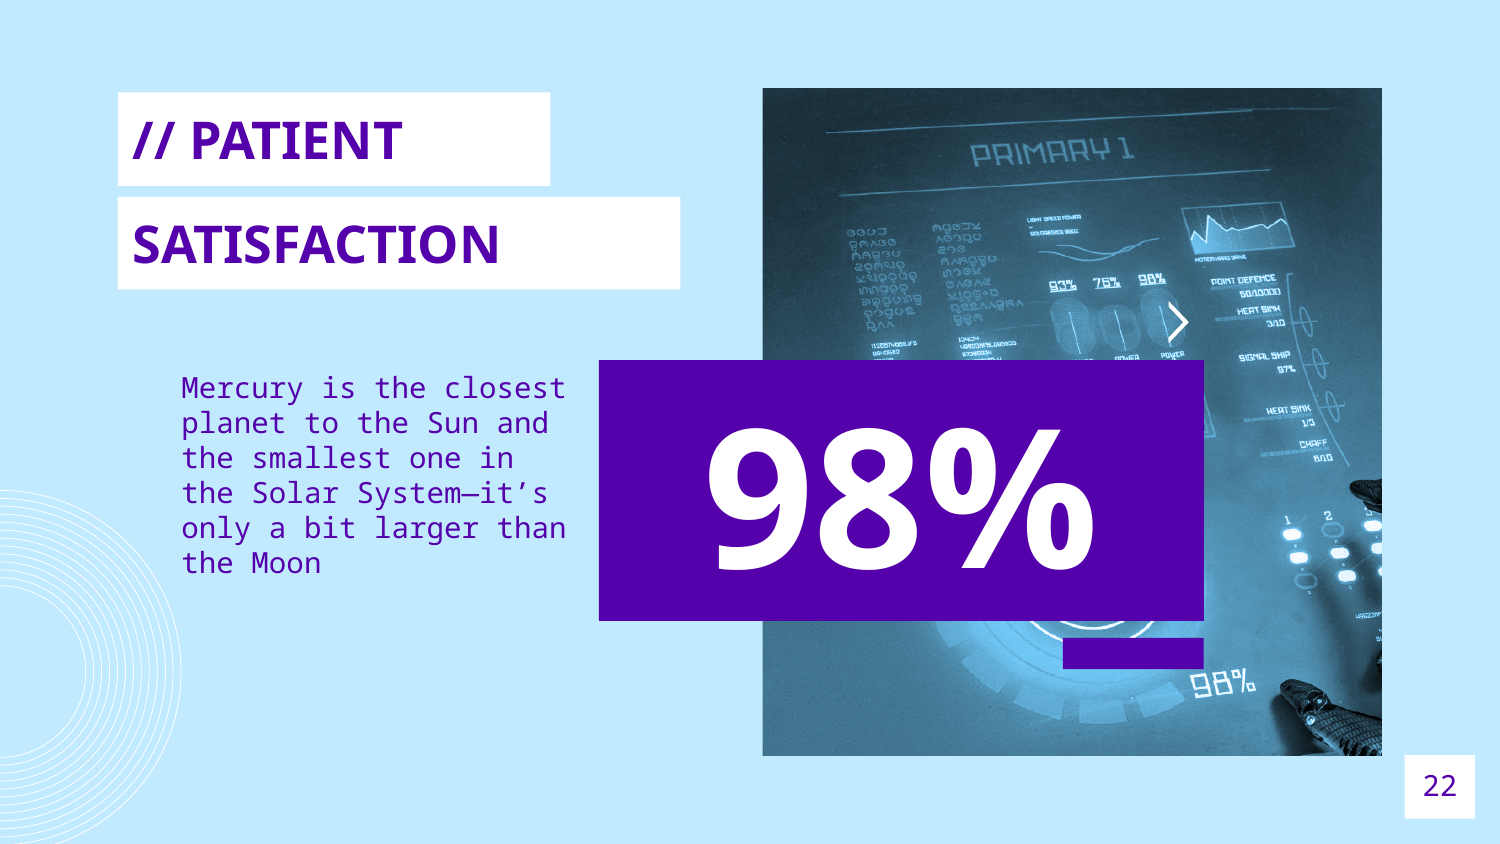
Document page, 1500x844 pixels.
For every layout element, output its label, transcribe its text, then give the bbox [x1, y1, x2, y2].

subtitle Mercury is the closest planet to the Sun and the smallest one in the Solar System—it’s only a bit larger than the Moon [181, 290, 599, 594]
text_box SATISFACTION [117, 196, 681, 290]
subtitle Mercury is the closest planet to the Sun and the smallest one in the Solar System—it’s only a bit larger than the Moon [181, 74, 599, 196]
picture [762, 88, 1383, 756]
title 98% [598, 360, 757, 621]
title // PATIENT [118, 92, 551, 186]
slide_number 22 [1404, 755, 1475, 819]
